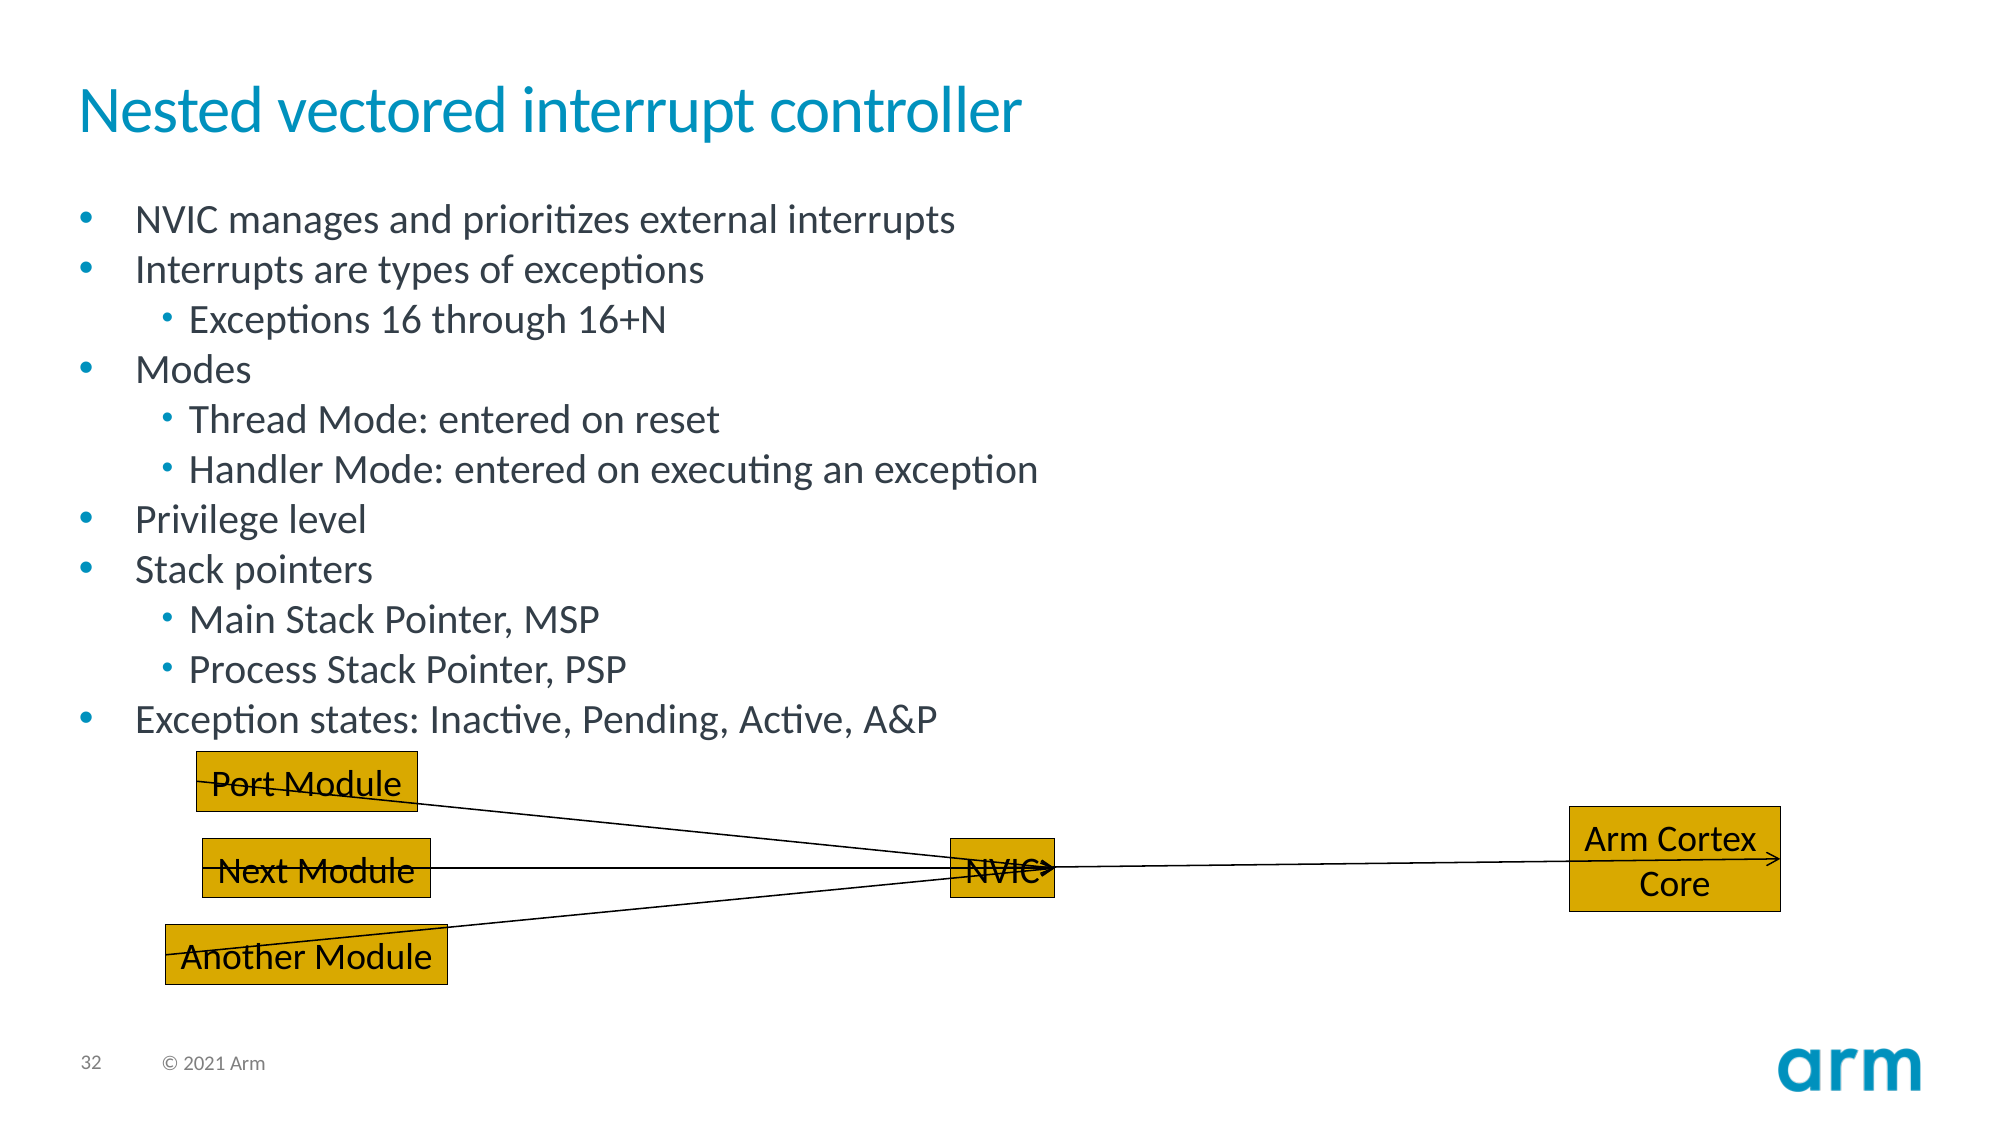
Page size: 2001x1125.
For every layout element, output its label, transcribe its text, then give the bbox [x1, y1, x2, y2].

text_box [164, 751, 1782, 986]
picture [1777, 1047, 1922, 1093]
list NVIC manages and prioritizes external interrupts Interrupts are types of exceptions Exceptions 16 through 16+N Modes Thread Mode: entered on reset Handler Mode: entered on executing an exception Privilege level Stack pointers Main Stack Pointer, MSP Process Stack Pointer, PSP Exception states: Inactive, Pending, Active, A&P [78, 192, 1922, 1004]
title Nested vectored interrupt controller [78, 78, 1922, 186]
